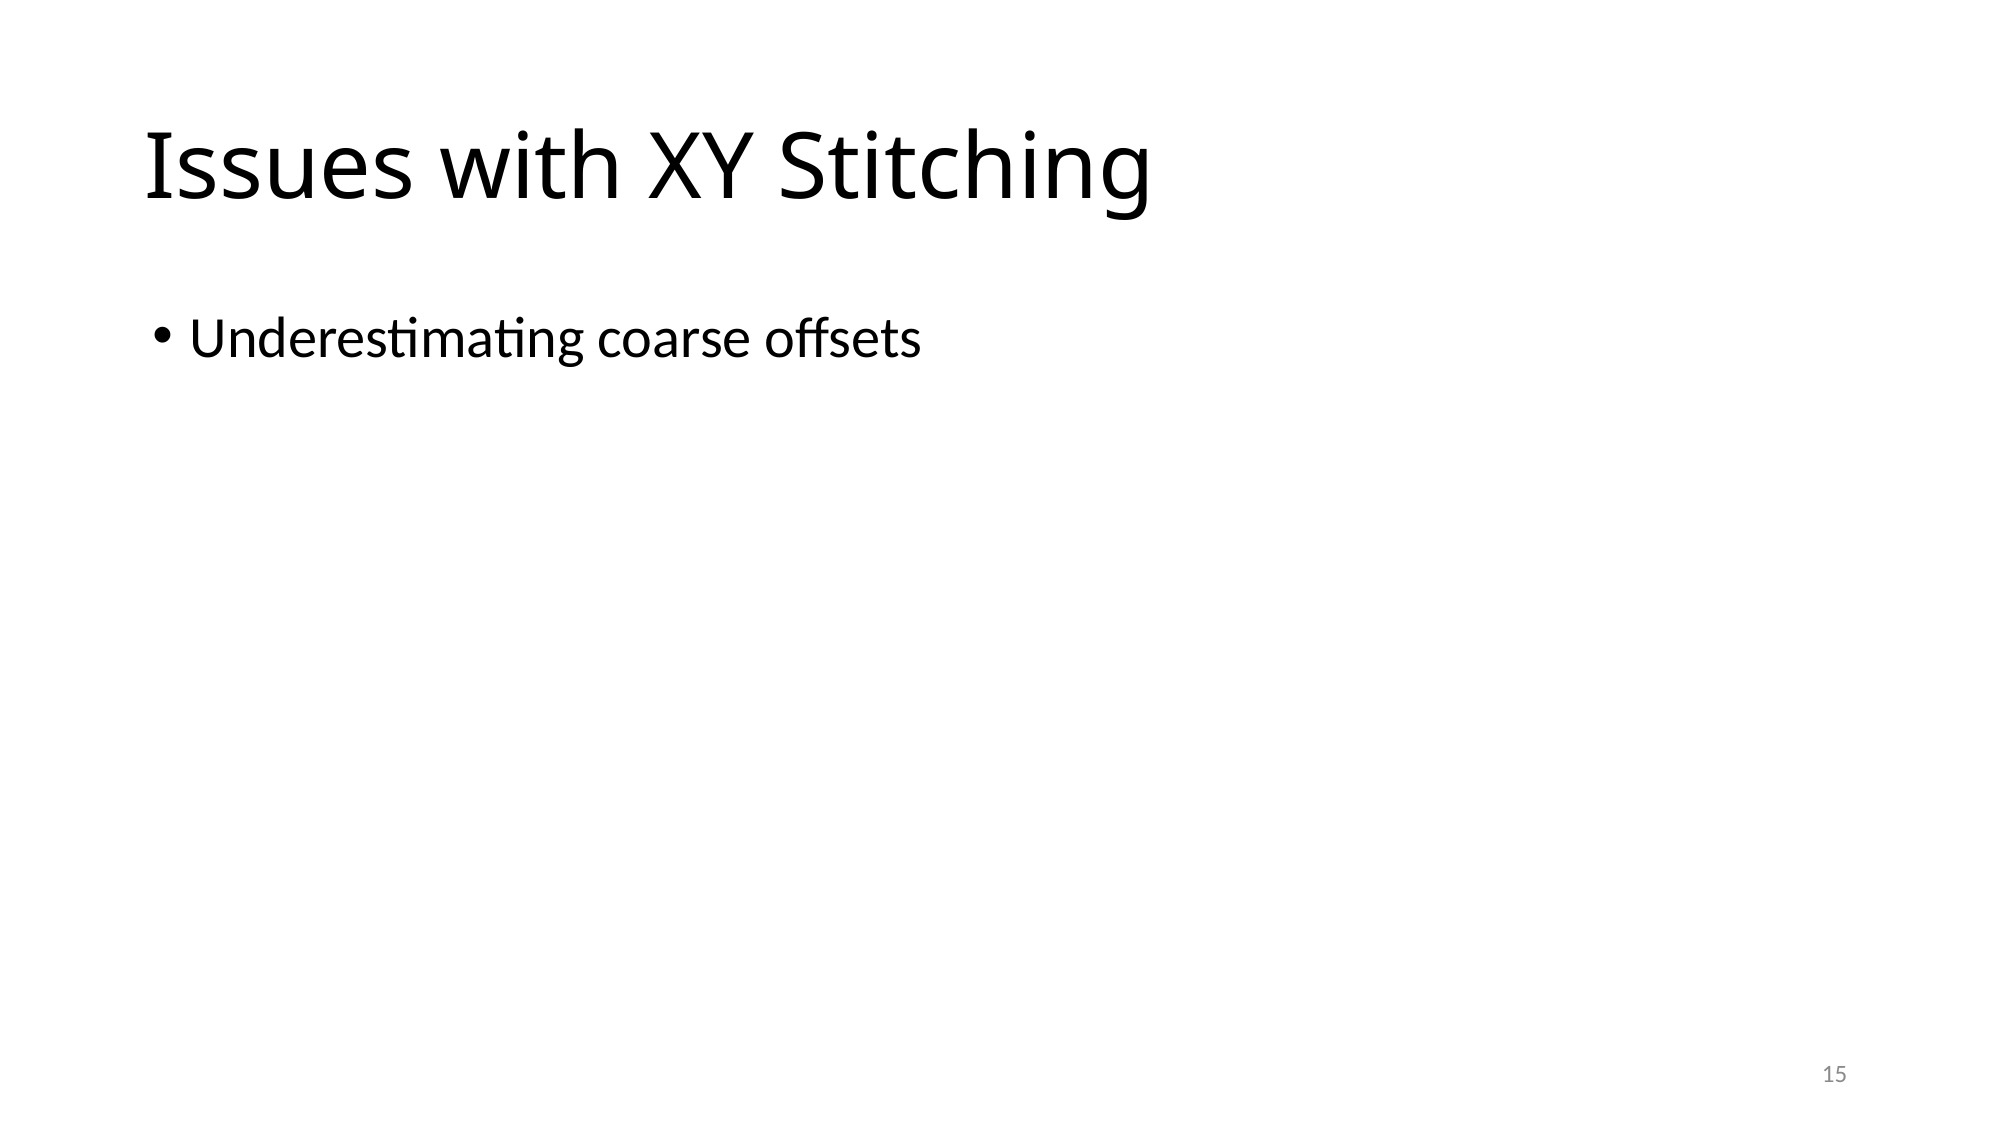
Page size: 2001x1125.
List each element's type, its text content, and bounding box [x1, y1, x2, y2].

slide_number 15 [1412, 1042, 1863, 1103]
title Issues with XY Stitching [129, 59, 1855, 278]
list Underestimating coarse offsets [137, 299, 1000, 1014]
